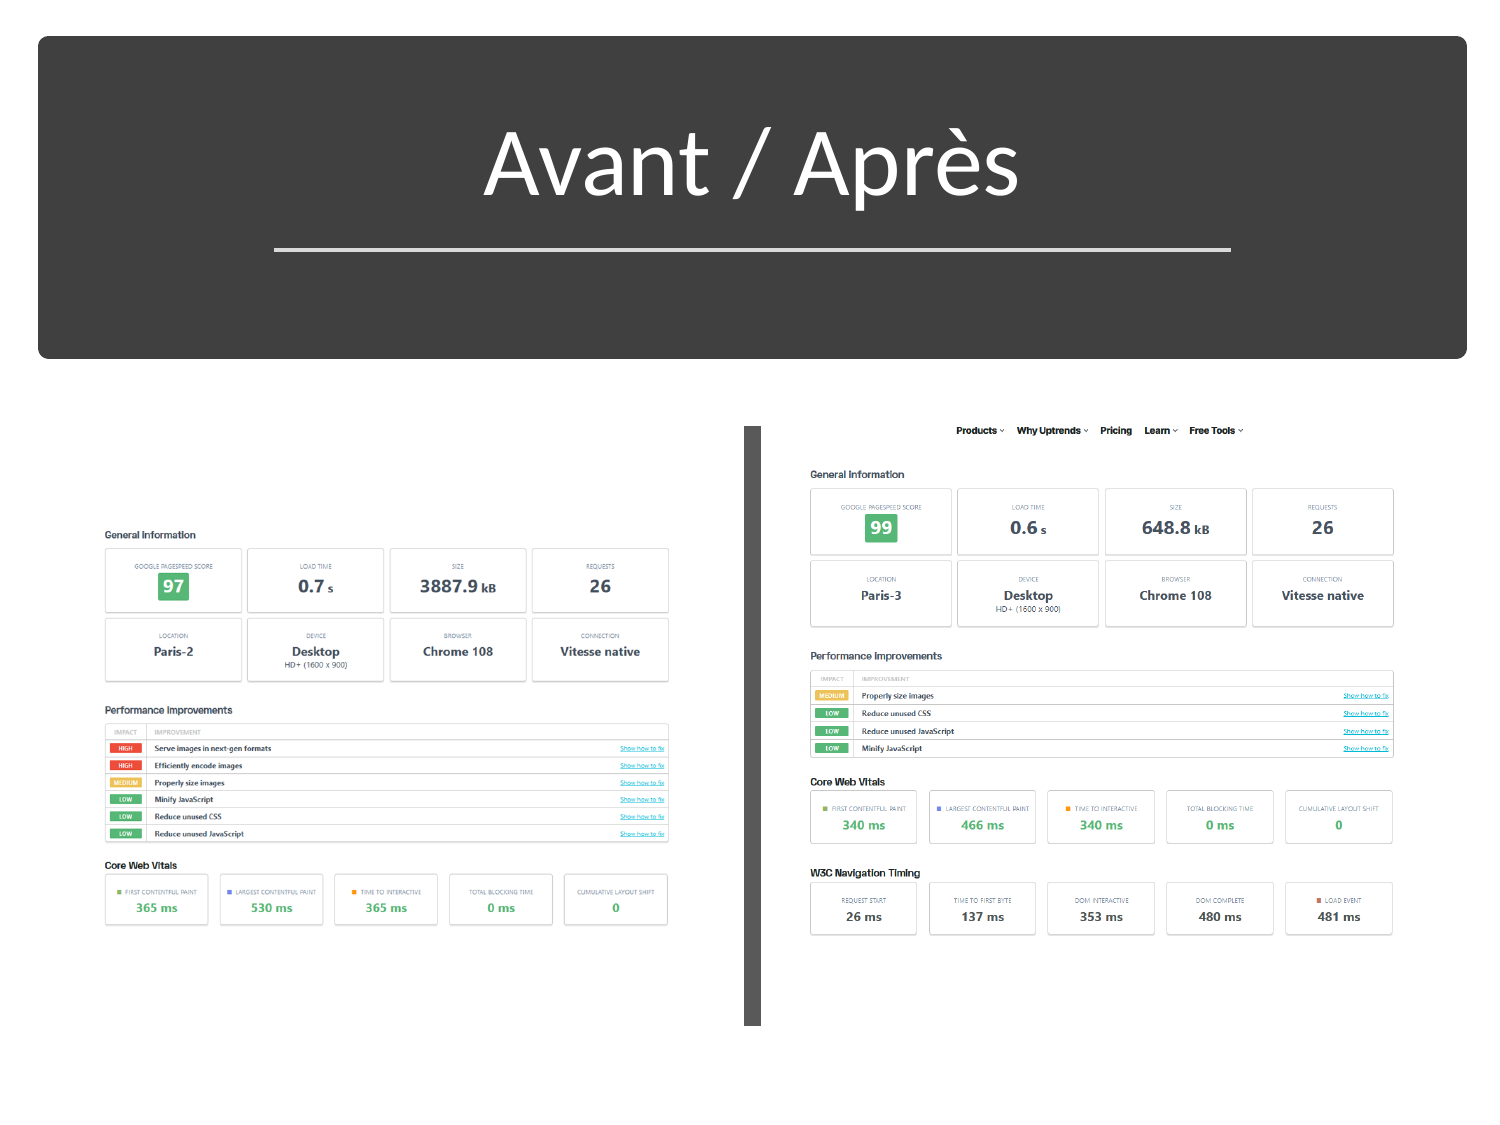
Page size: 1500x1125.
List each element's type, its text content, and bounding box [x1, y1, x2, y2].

picture [48, 481, 721, 940]
text_box [47, 44, 1458, 351]
picture [745, 420, 1418, 940]
text_box Avant / Après [67, 71, 1438, 224]
